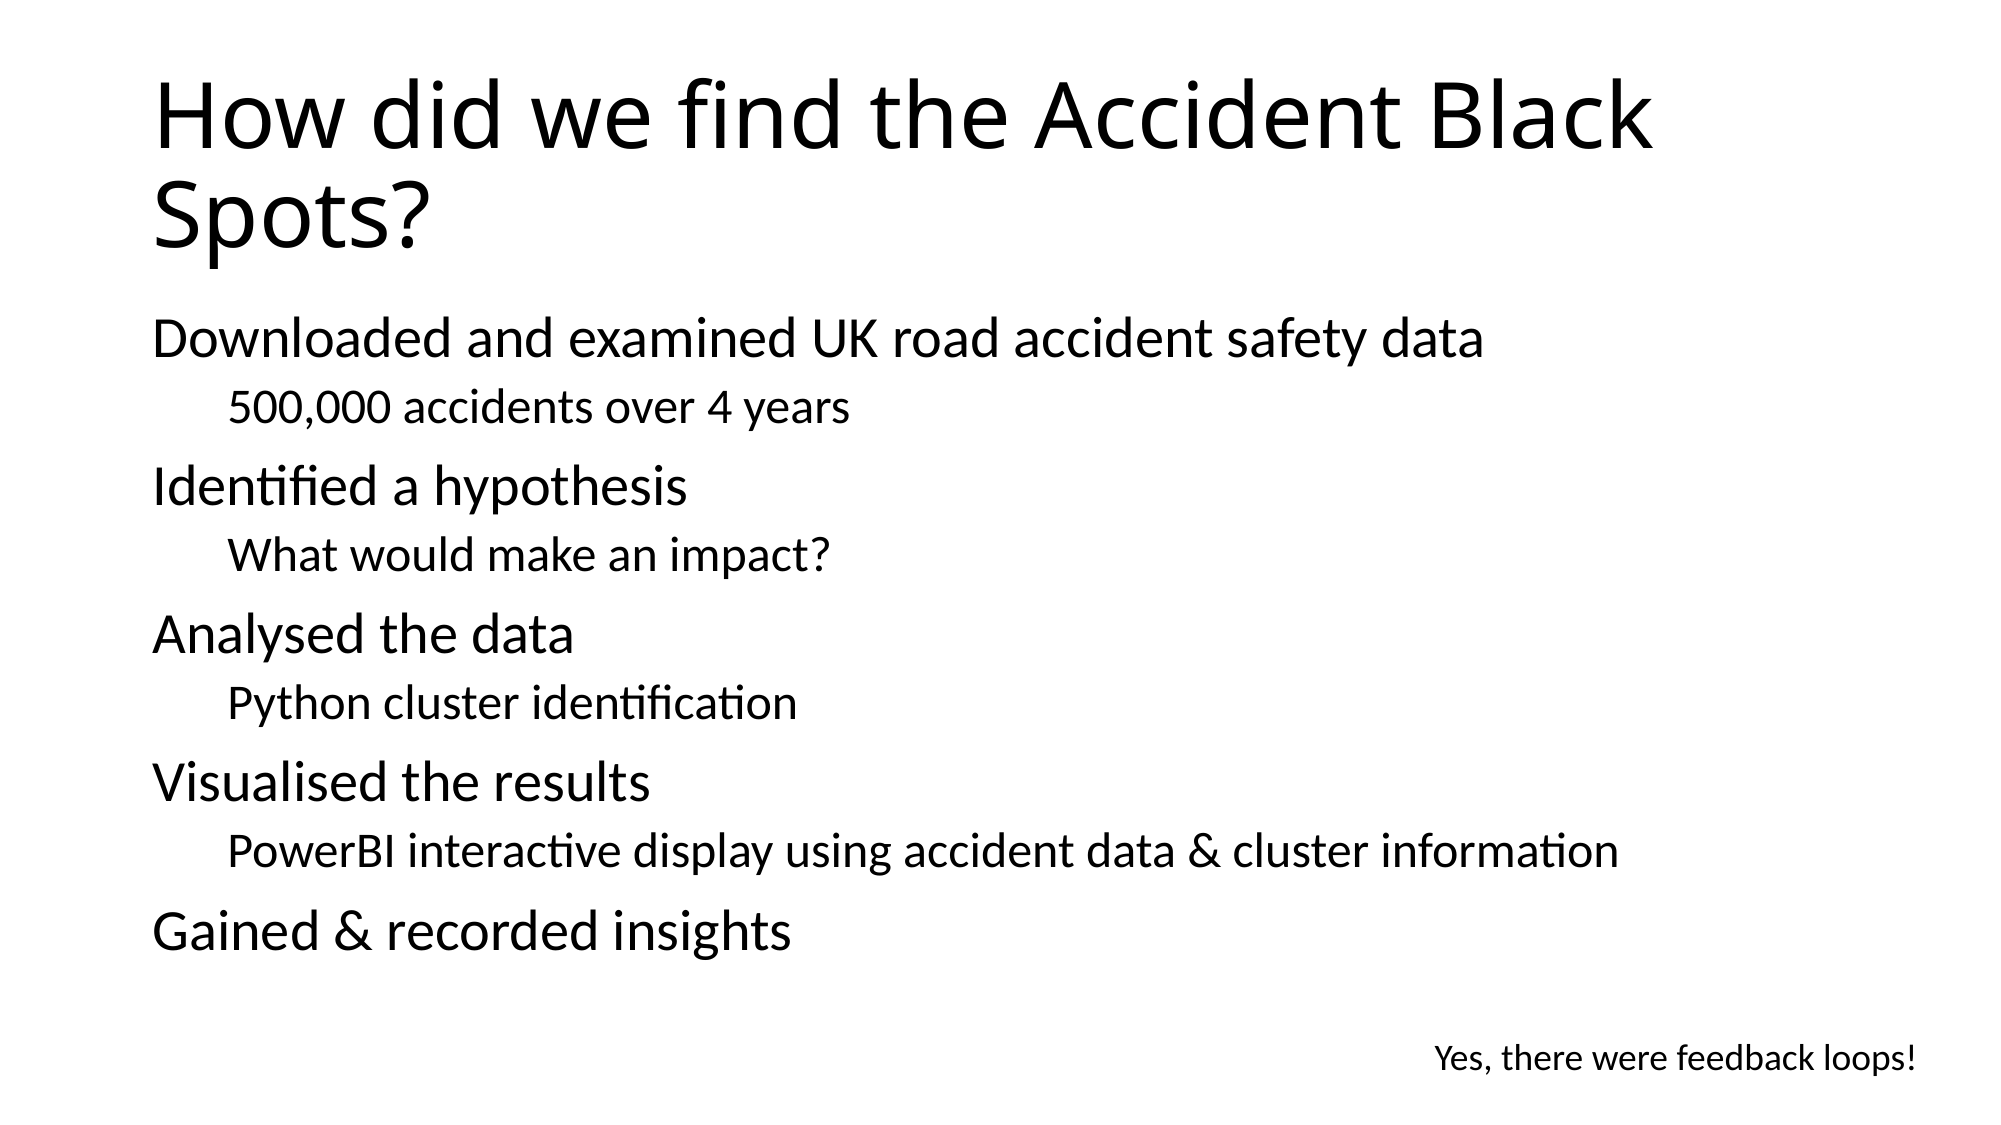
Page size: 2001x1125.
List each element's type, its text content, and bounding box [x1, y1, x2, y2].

text_box Yes, there were feedback loops! [1419, 1025, 1934, 1085]
list Downloaded and examined UK road accident safety data 500,000 accidents over 4 years Identified a hypothesis What would make an impact? Analysed the data Python cluster identification Visualised the results PowerBI interactive display using accident data & cluster information Gained & recorded insights [137, 299, 1863, 1014]
title How did we find the Accident Black Spots? [137, 59, 1863, 278]
